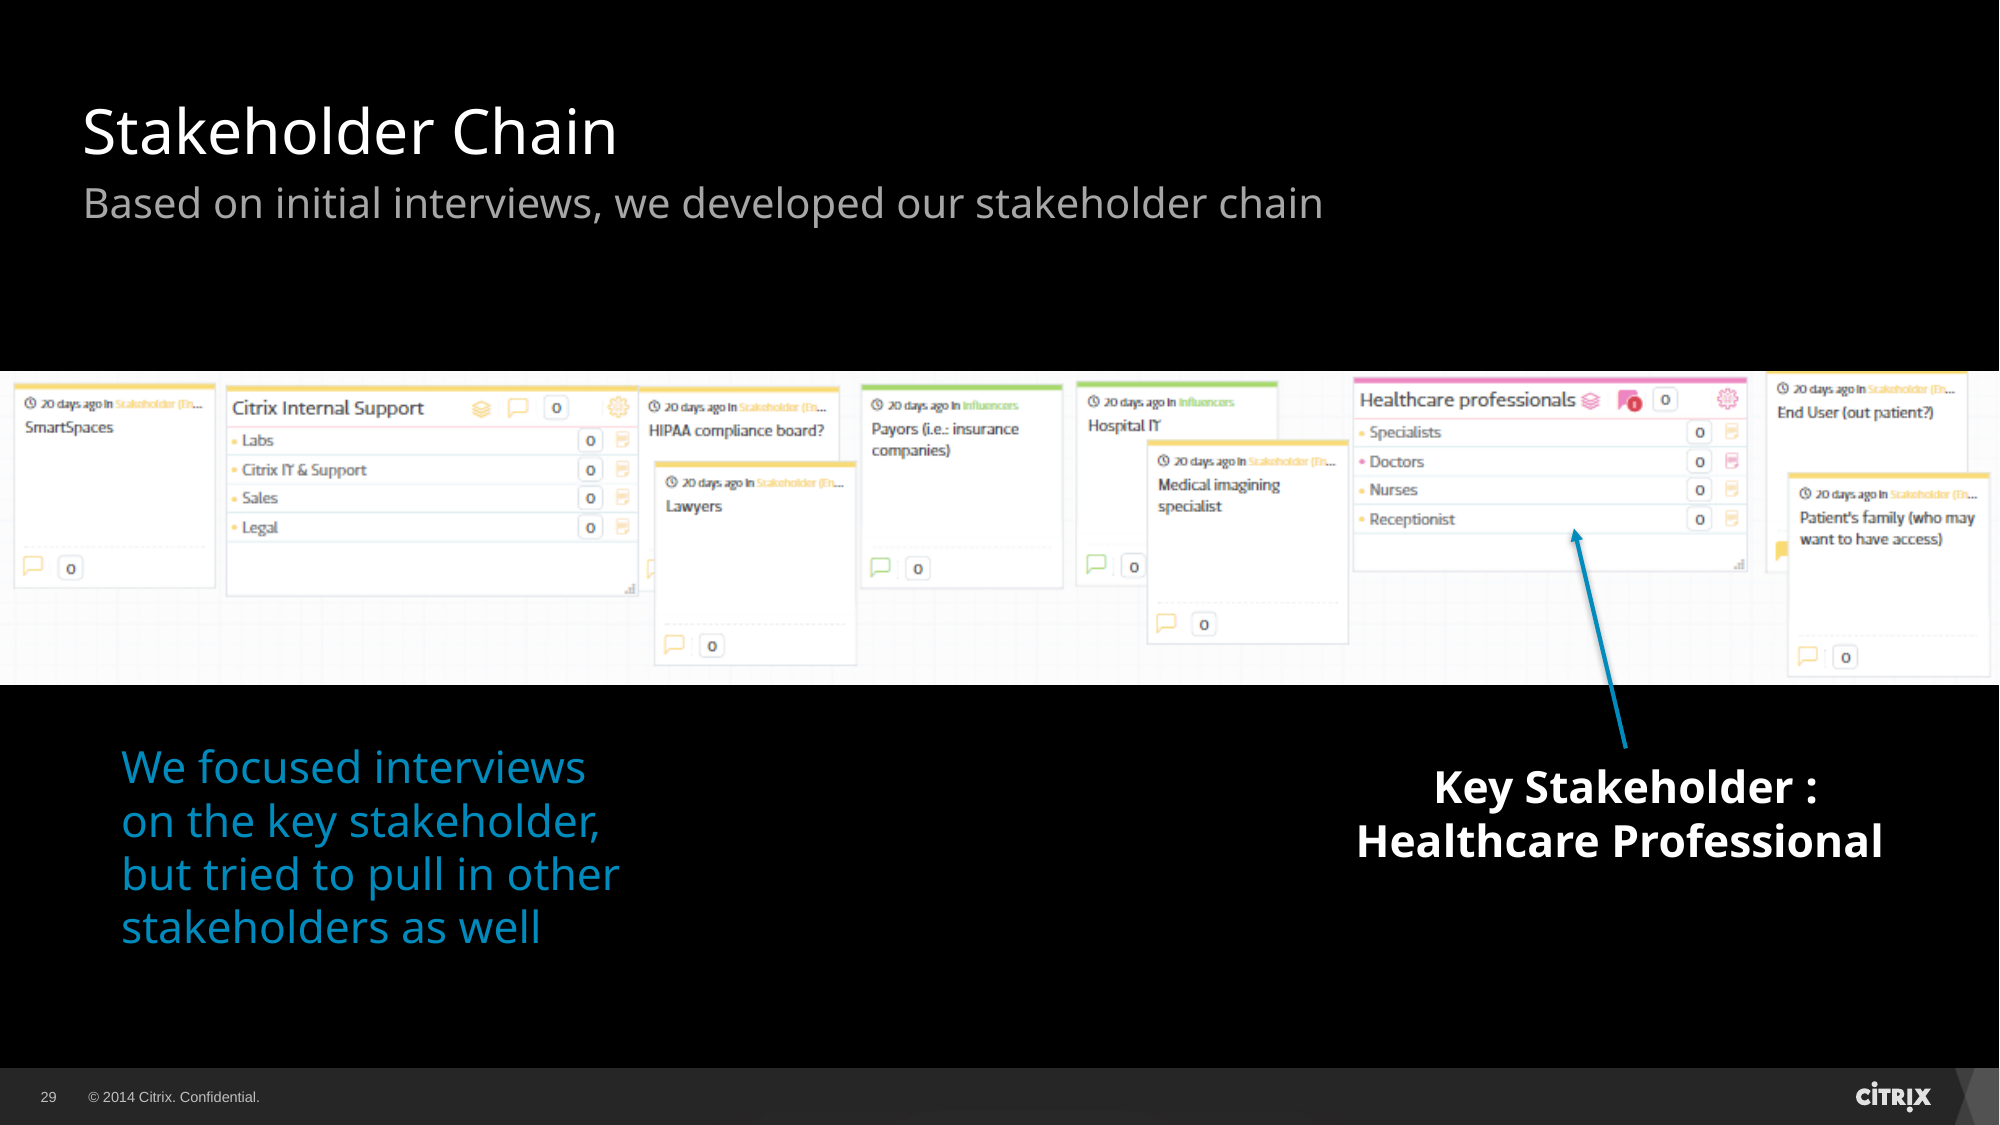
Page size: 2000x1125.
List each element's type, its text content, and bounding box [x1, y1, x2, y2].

list Based on initial interviews, we developed our stakeholder chain [67, 169, 1932, 269]
text_box Key Stakeholder : Healthcare Professional [1309, 772, 1943, 853]
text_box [1573, 528, 1627, 749]
text_box We focused interviews on the key stakeholder, but tried to pull in other stakeholders as well [67, 731, 654, 1032]
picture [0, 371, 2000, 686]
title Stakeholder Chain [67, 12, 1931, 169]
picture [0, 1068, 2000, 1125]
